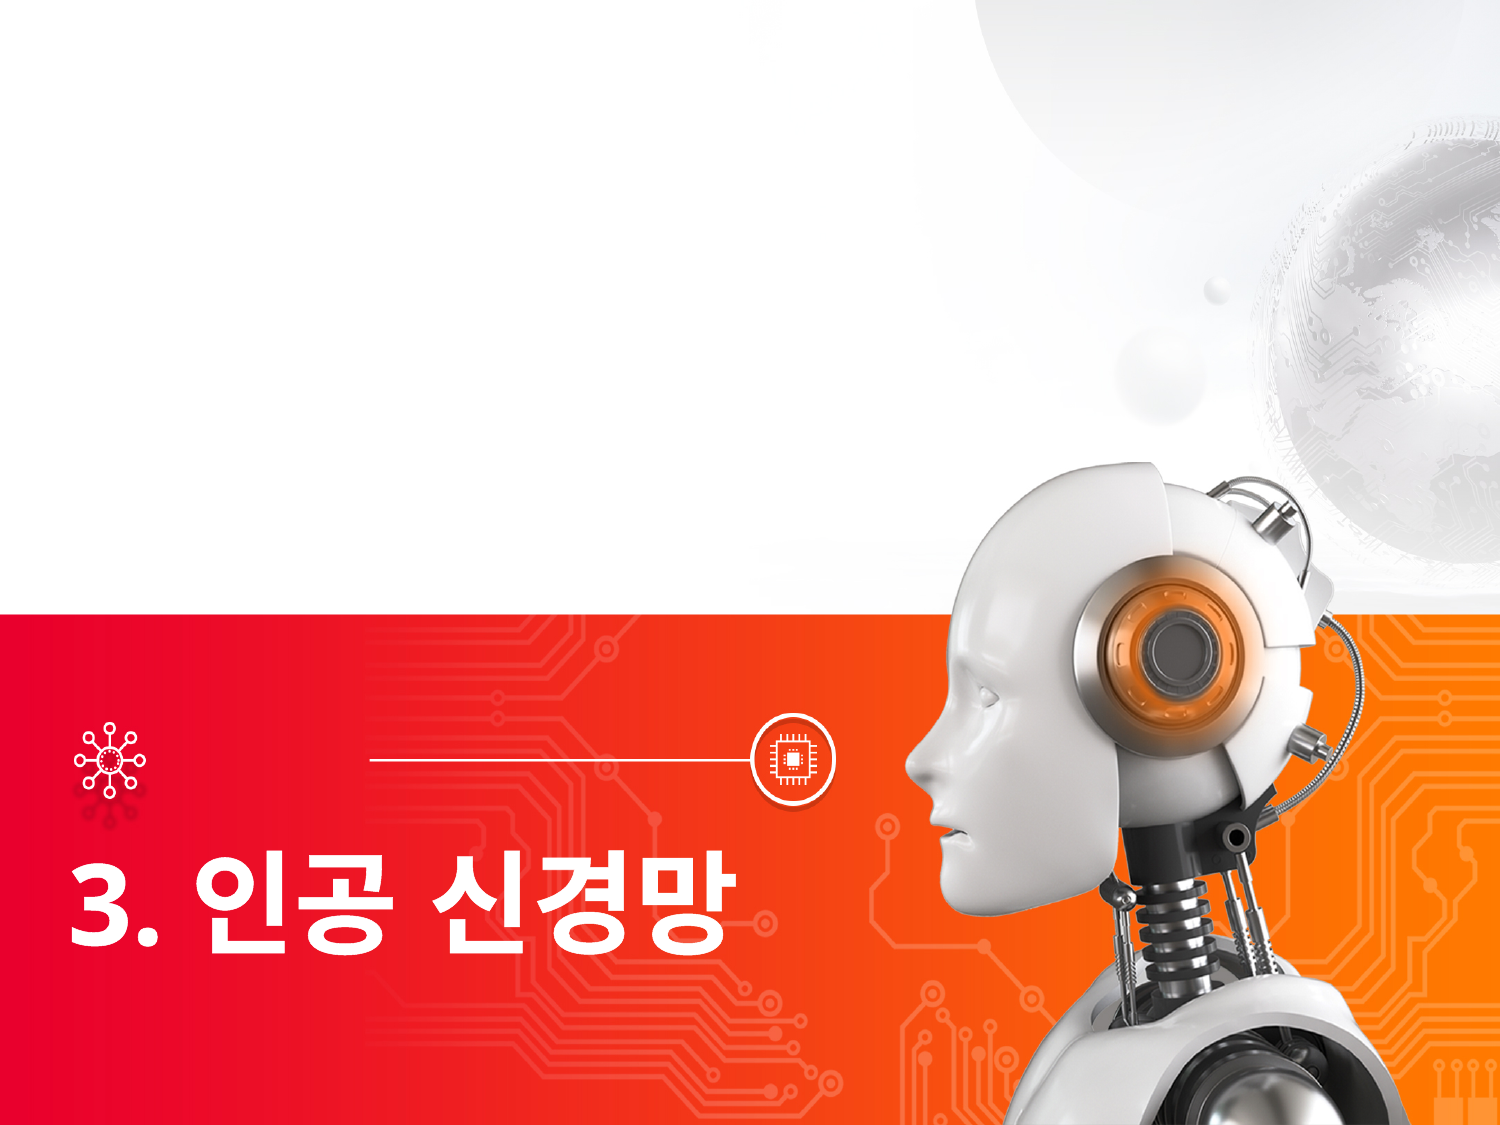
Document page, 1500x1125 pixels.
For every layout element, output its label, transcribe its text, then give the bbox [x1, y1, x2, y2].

picture [0, 0, 1500, 1125]
text_box 3.인공 신경망 [52, 825, 1423, 1092]
